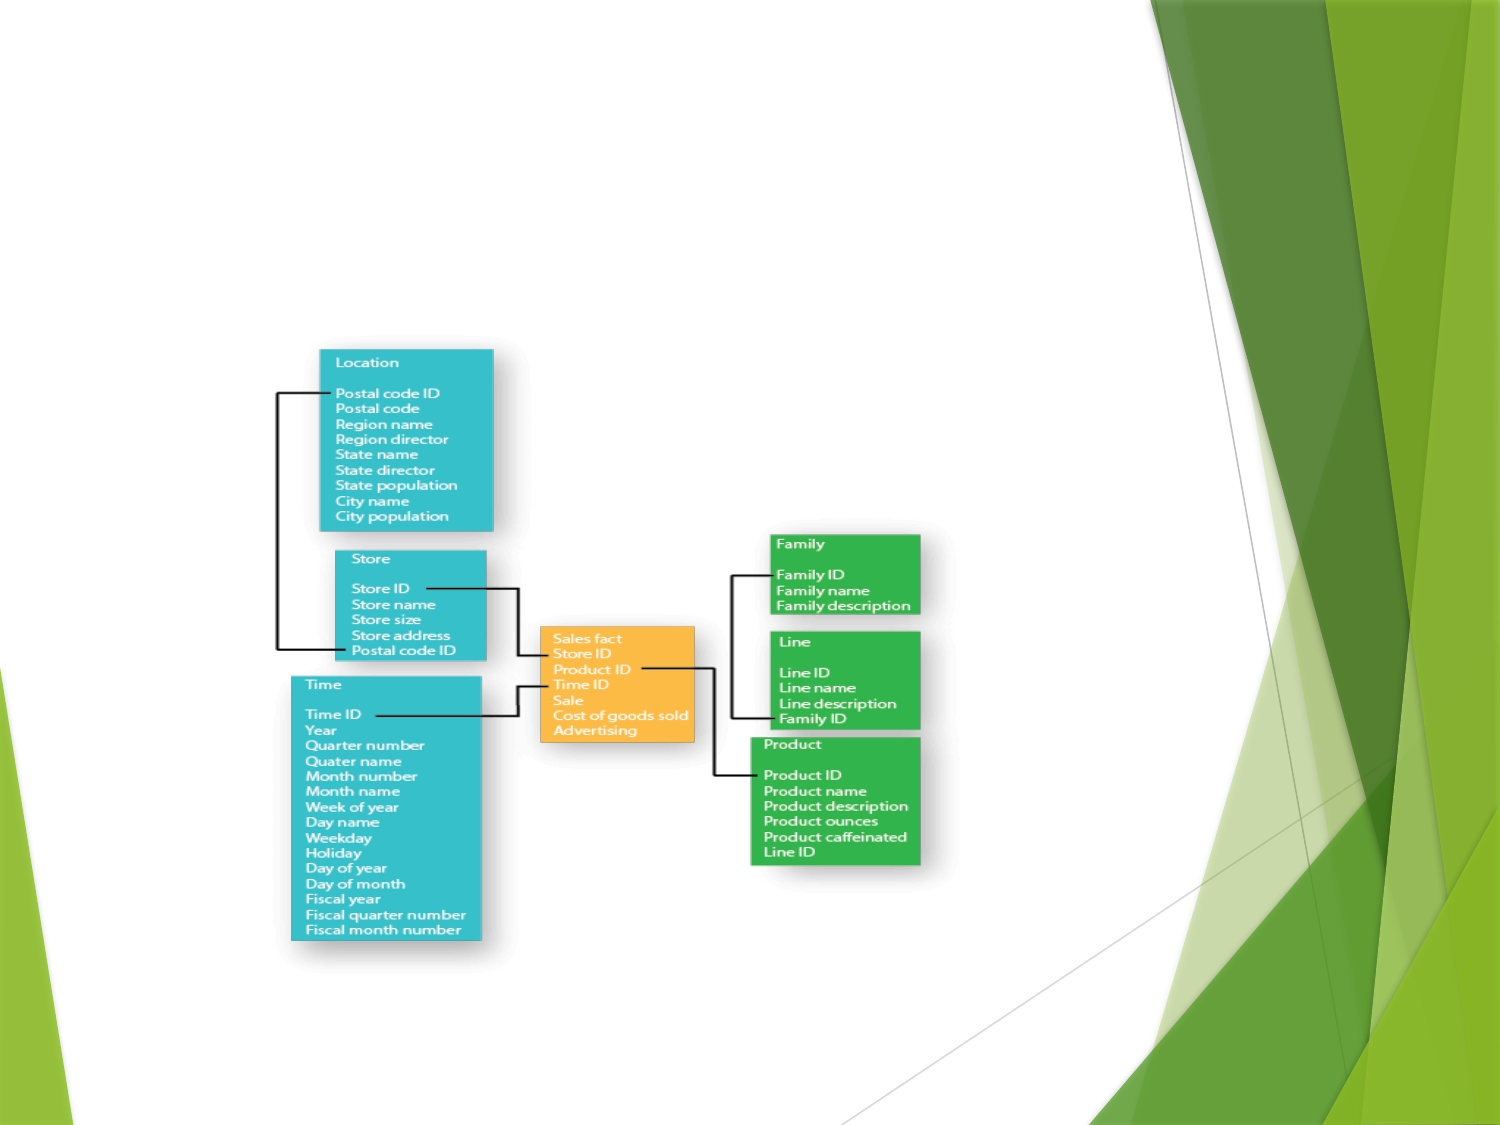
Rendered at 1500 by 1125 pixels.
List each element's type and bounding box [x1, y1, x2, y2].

list [249, 316, 988, 992]
